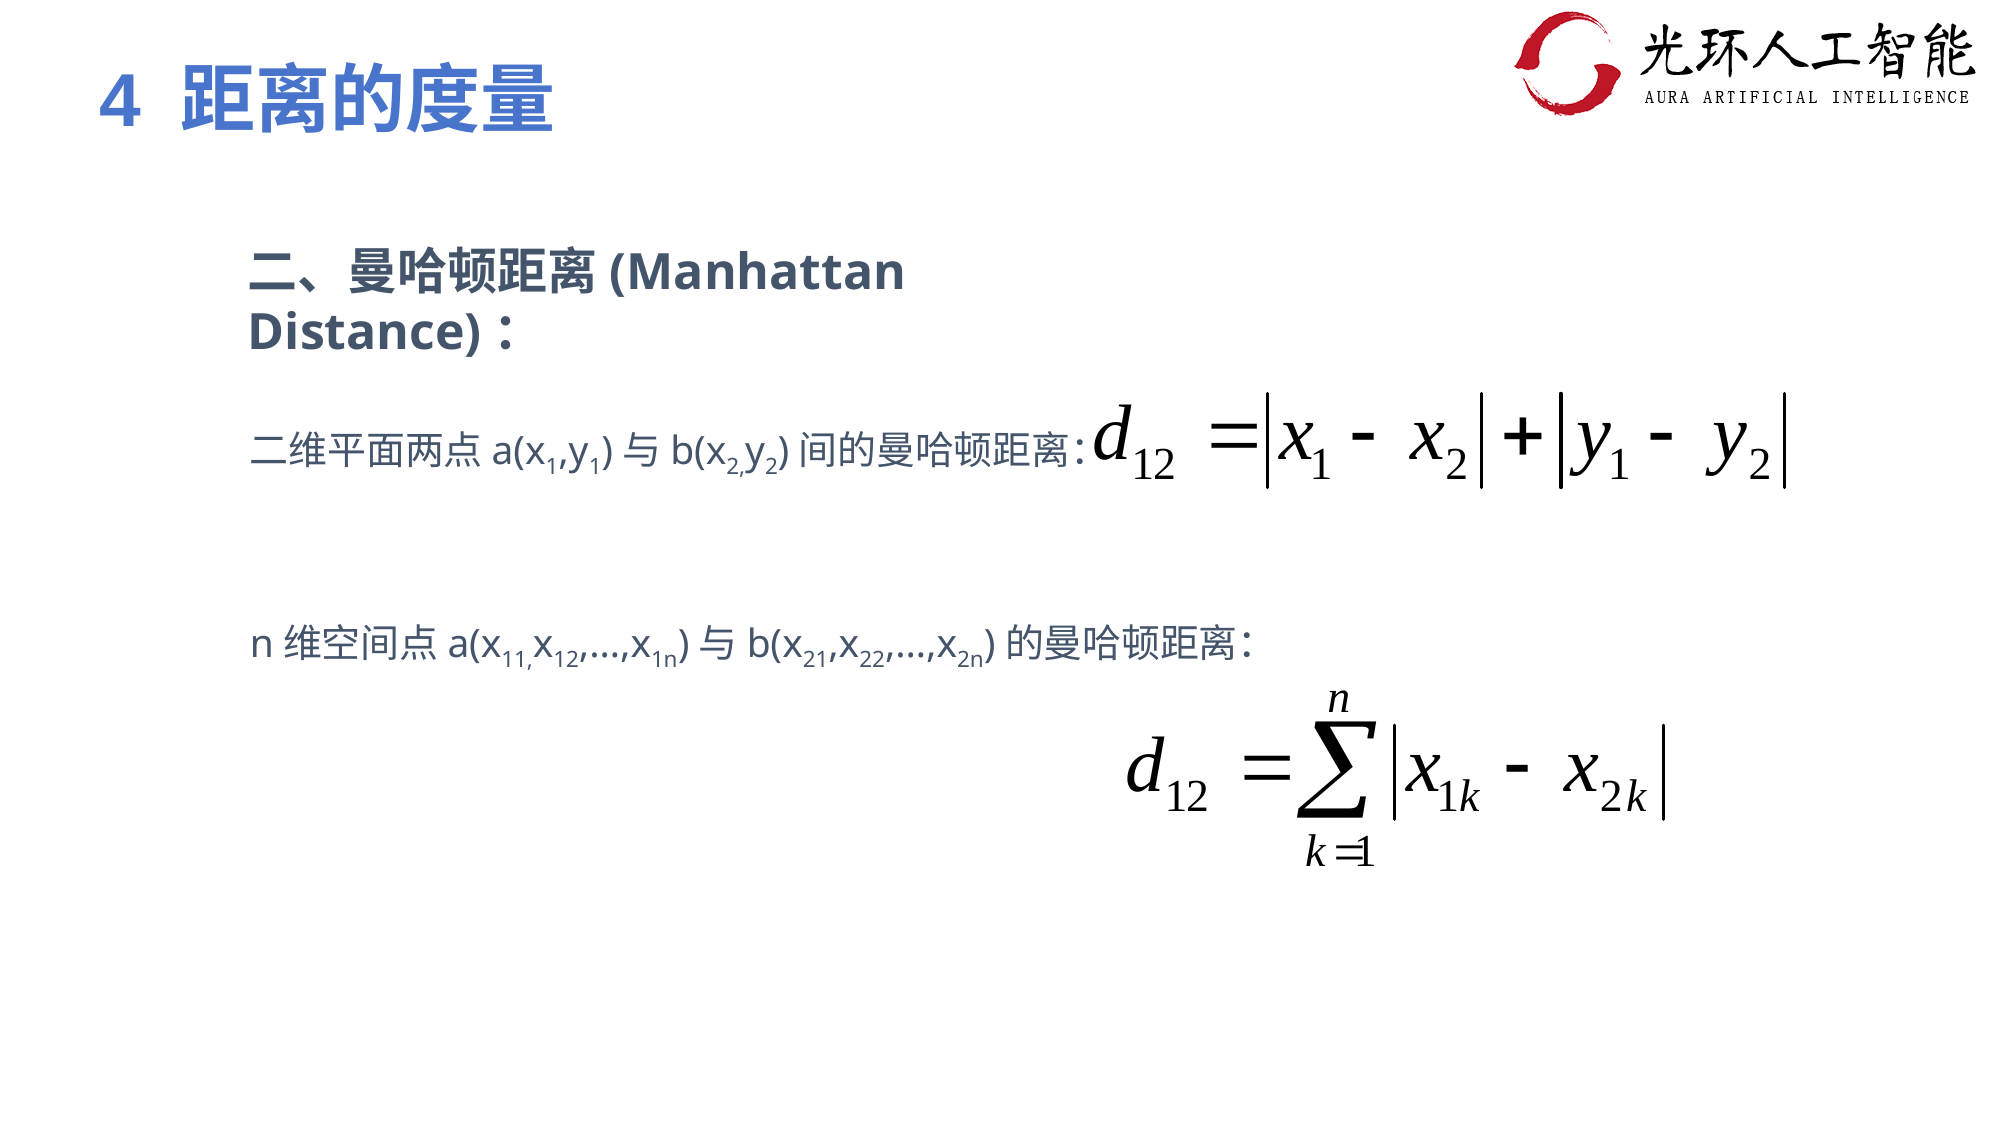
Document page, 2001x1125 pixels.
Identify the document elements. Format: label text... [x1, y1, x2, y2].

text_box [1080, 374, 1808, 507]
text_box 4 距离的度量 [99, 38, 1900, 155]
text_box 二、曼哈顿距离(Manhattan Distance)： [232, 232, 1196, 368]
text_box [1113, 660, 1684, 884]
picture [1512, 9, 1976, 117]
text_box 二维平面两点a(x1,y1)与b(x2,y2)间的曼哈顿距离： n维空间点a(x11,x12,…,x1n)与b(x21,x22,…,x2n)的曼哈顿距离： [235, 418, 1407, 680]
